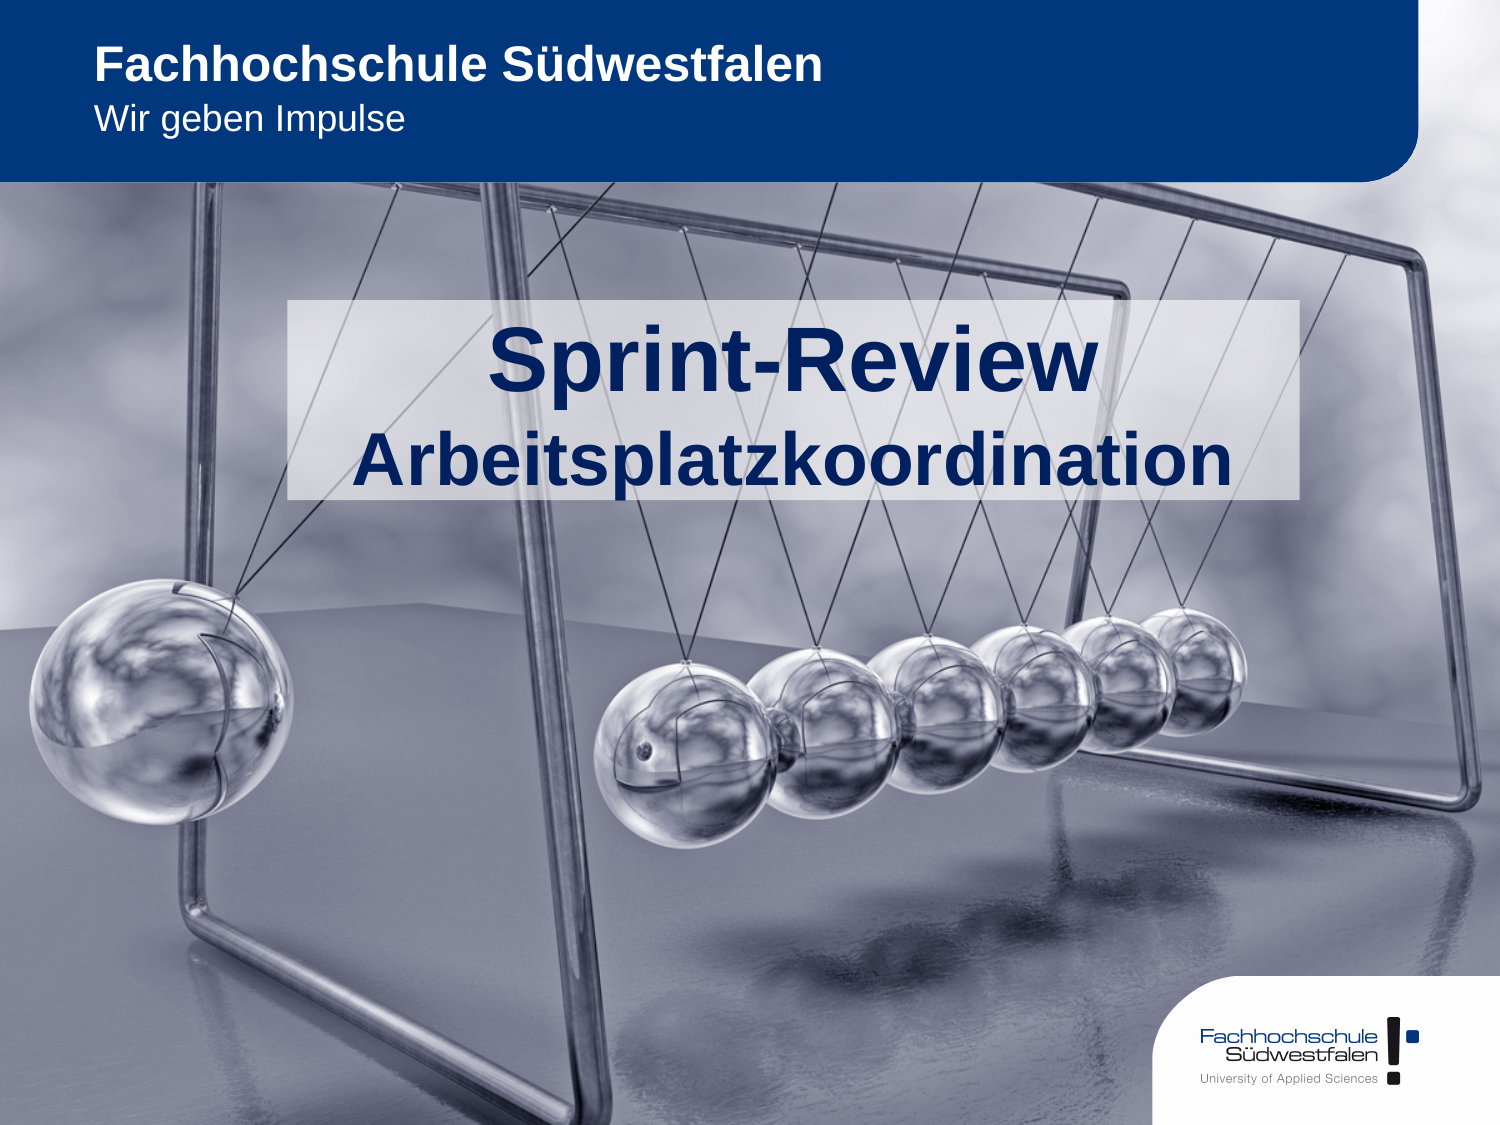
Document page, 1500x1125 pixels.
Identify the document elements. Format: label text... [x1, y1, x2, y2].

text_box Wir geben Impulse [93, 94, 1419, 140]
picture [0, 0, 1500, 1125]
title Fachhochschule Südwestfalen [94, 31, 1419, 92]
text_box Sprint-Review Arbeitsplatzkoordination [287, 300, 1300, 501]
